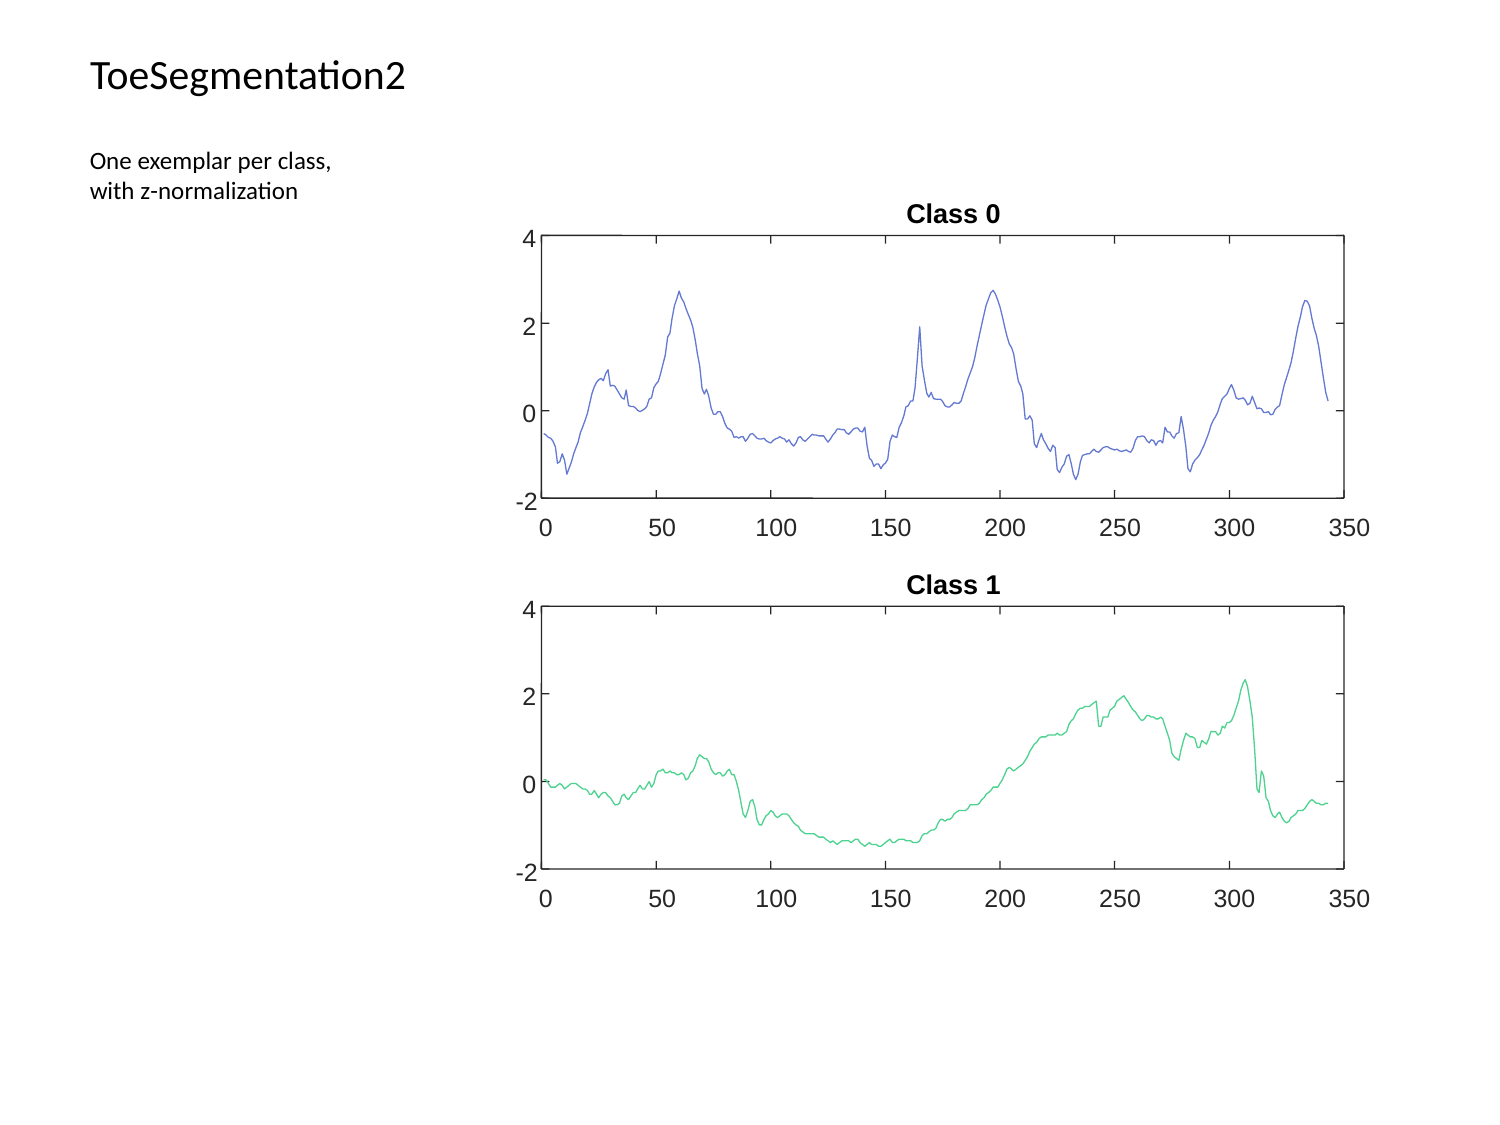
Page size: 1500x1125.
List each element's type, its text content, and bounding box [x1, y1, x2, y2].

title ToeSegmentation2 [75, 45, 488, 100]
text_box One exemplar per class, with z-normalization [74, 137, 375, 213]
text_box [509, 196, 1376, 916]
